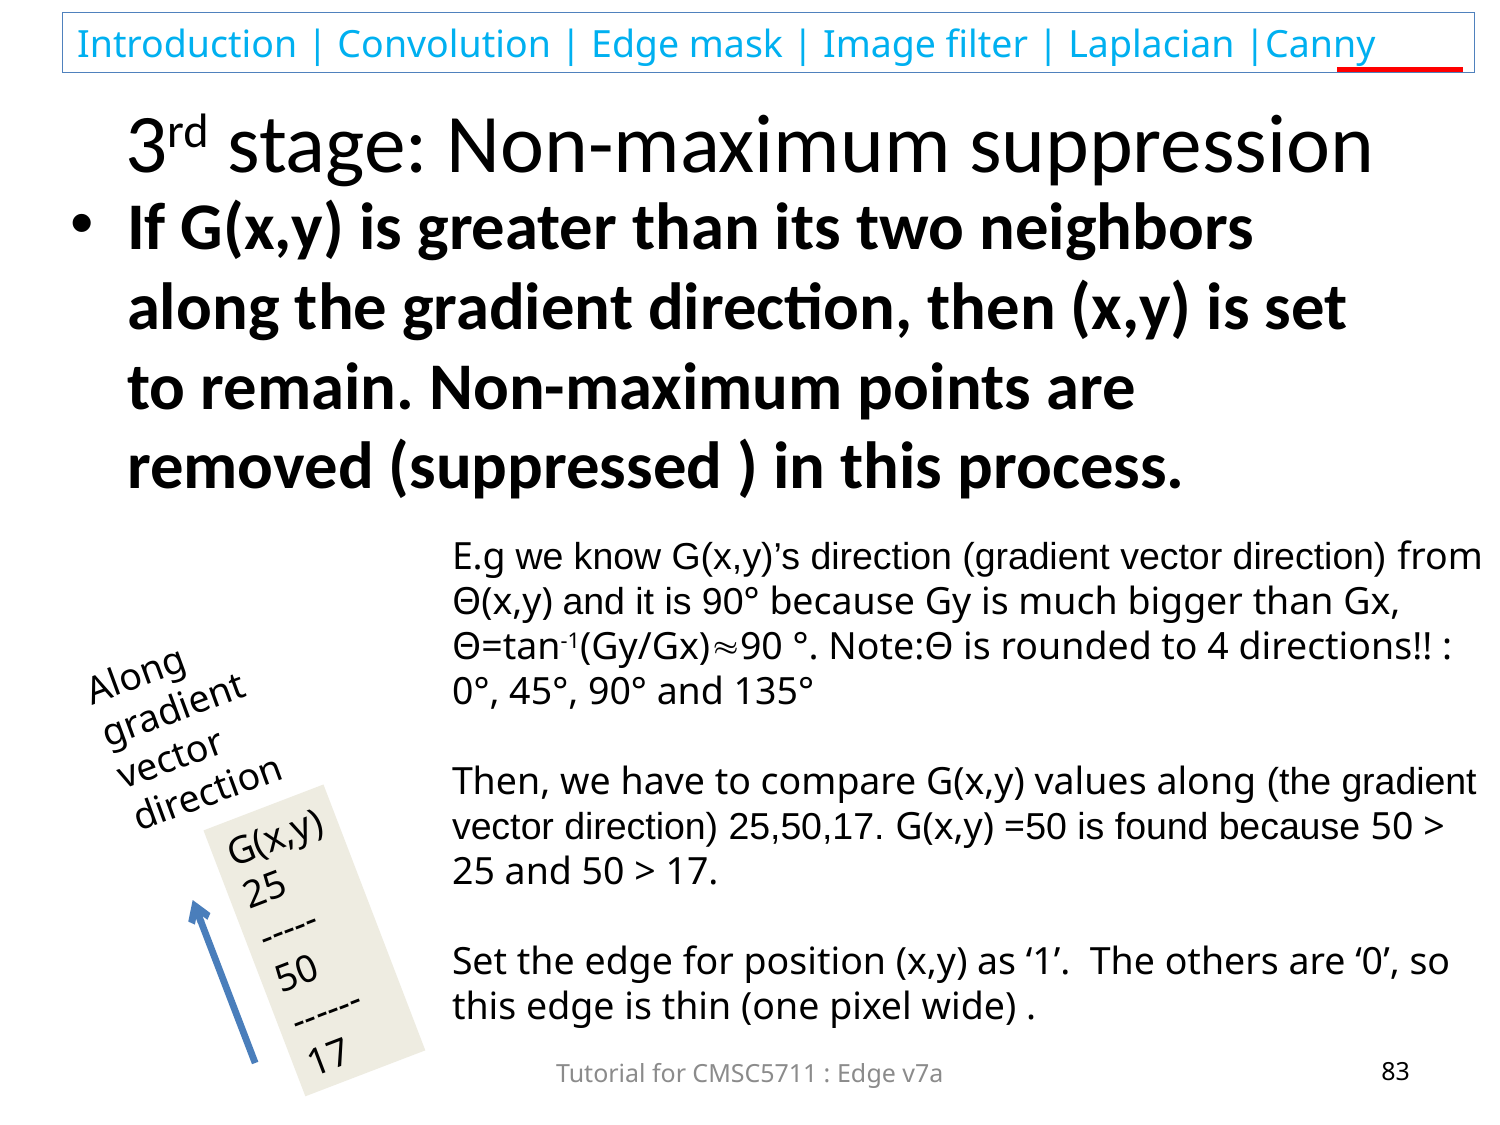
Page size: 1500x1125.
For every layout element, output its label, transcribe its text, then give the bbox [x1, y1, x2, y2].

slide_number 83 [1074, 1042, 1425, 1103]
text_box G(x,y) 25 ----- 50 ------ 17 [203, 784, 426, 1097]
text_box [192, 899, 256, 1064]
list If G(x,y) is greater than its two neighbors along the gradient direction, then (x,y) is set to remain. Non-maximum points are removed (suppressed ) in this process. [55, 174, 1406, 918]
title 3rd stage: Non-maximum suppression [75, 45, 1425, 233]
footer Tutorial for CMSC5711 : Edge v7a [512, 1042, 988, 1103]
text_box E.g we know G(x,y)’s direction (gradient vector direction) from Θ(x,y) and it is 90° because Gy is much bigger than Gx, Θ=tan-1(Gy/Gx)90 °. Note:Θ is rounded to 4 directions!! : 0°, 45°, 90° and 135° Then, we have to compare G(x,y) values along (the gradient vector direction) 25,50,17. G(x,y) =50 is found because 50 > 25 and 50 > 17. Set the edge for position (x,y) as ‘1’. The others are ‘0’, so this edge is thin (one pixel wide) . [437, 524, 1500, 1035]
text_box Along gradient vector direction [62, 571, 393, 851]
